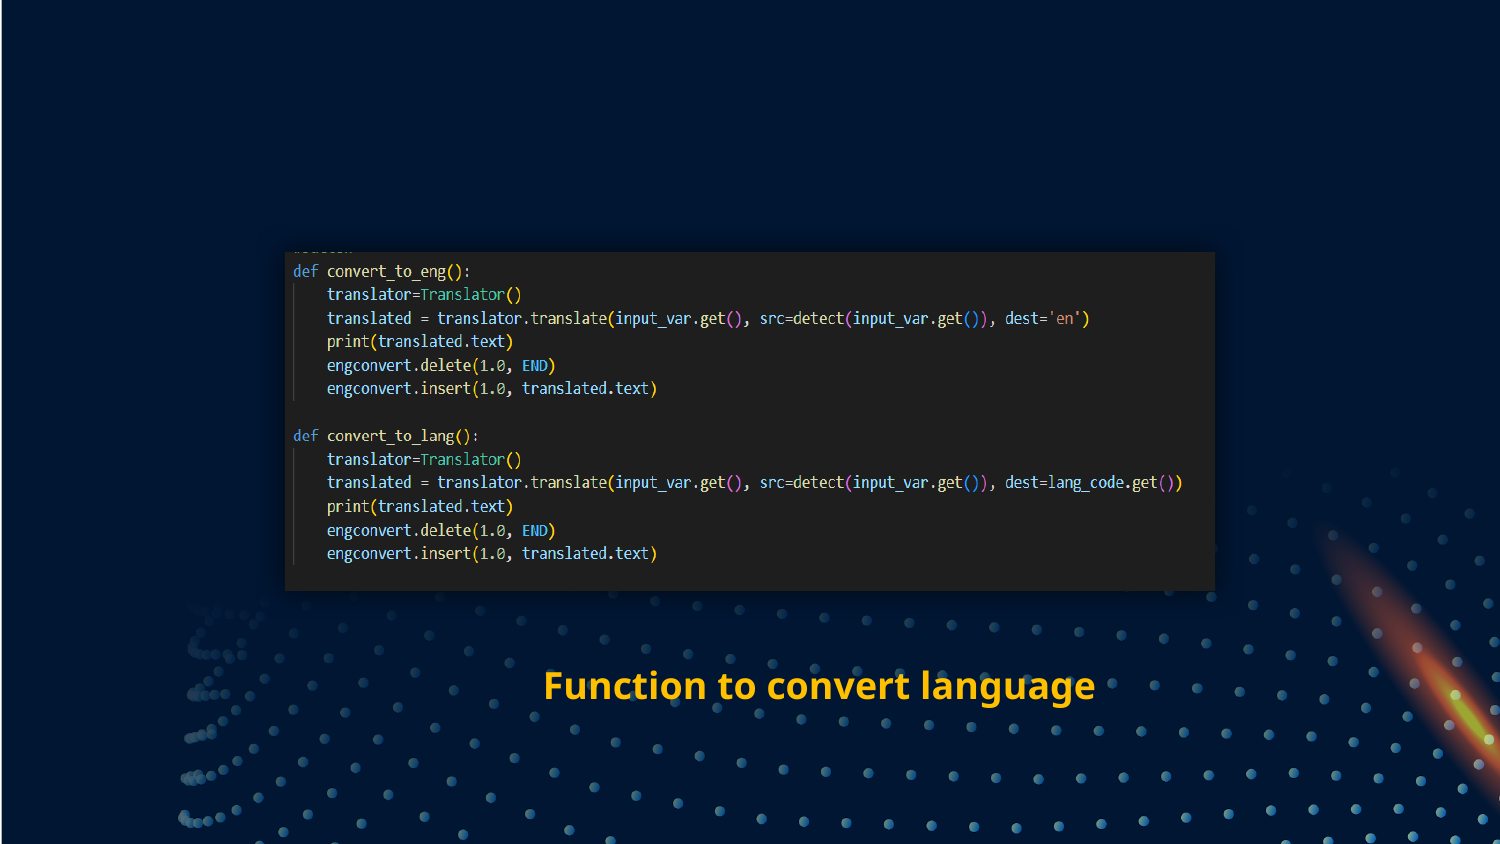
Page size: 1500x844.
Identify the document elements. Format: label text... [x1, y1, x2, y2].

subtitle Function to convert language [407, 647, 1233, 795]
picture [0, 0, 1500, 844]
